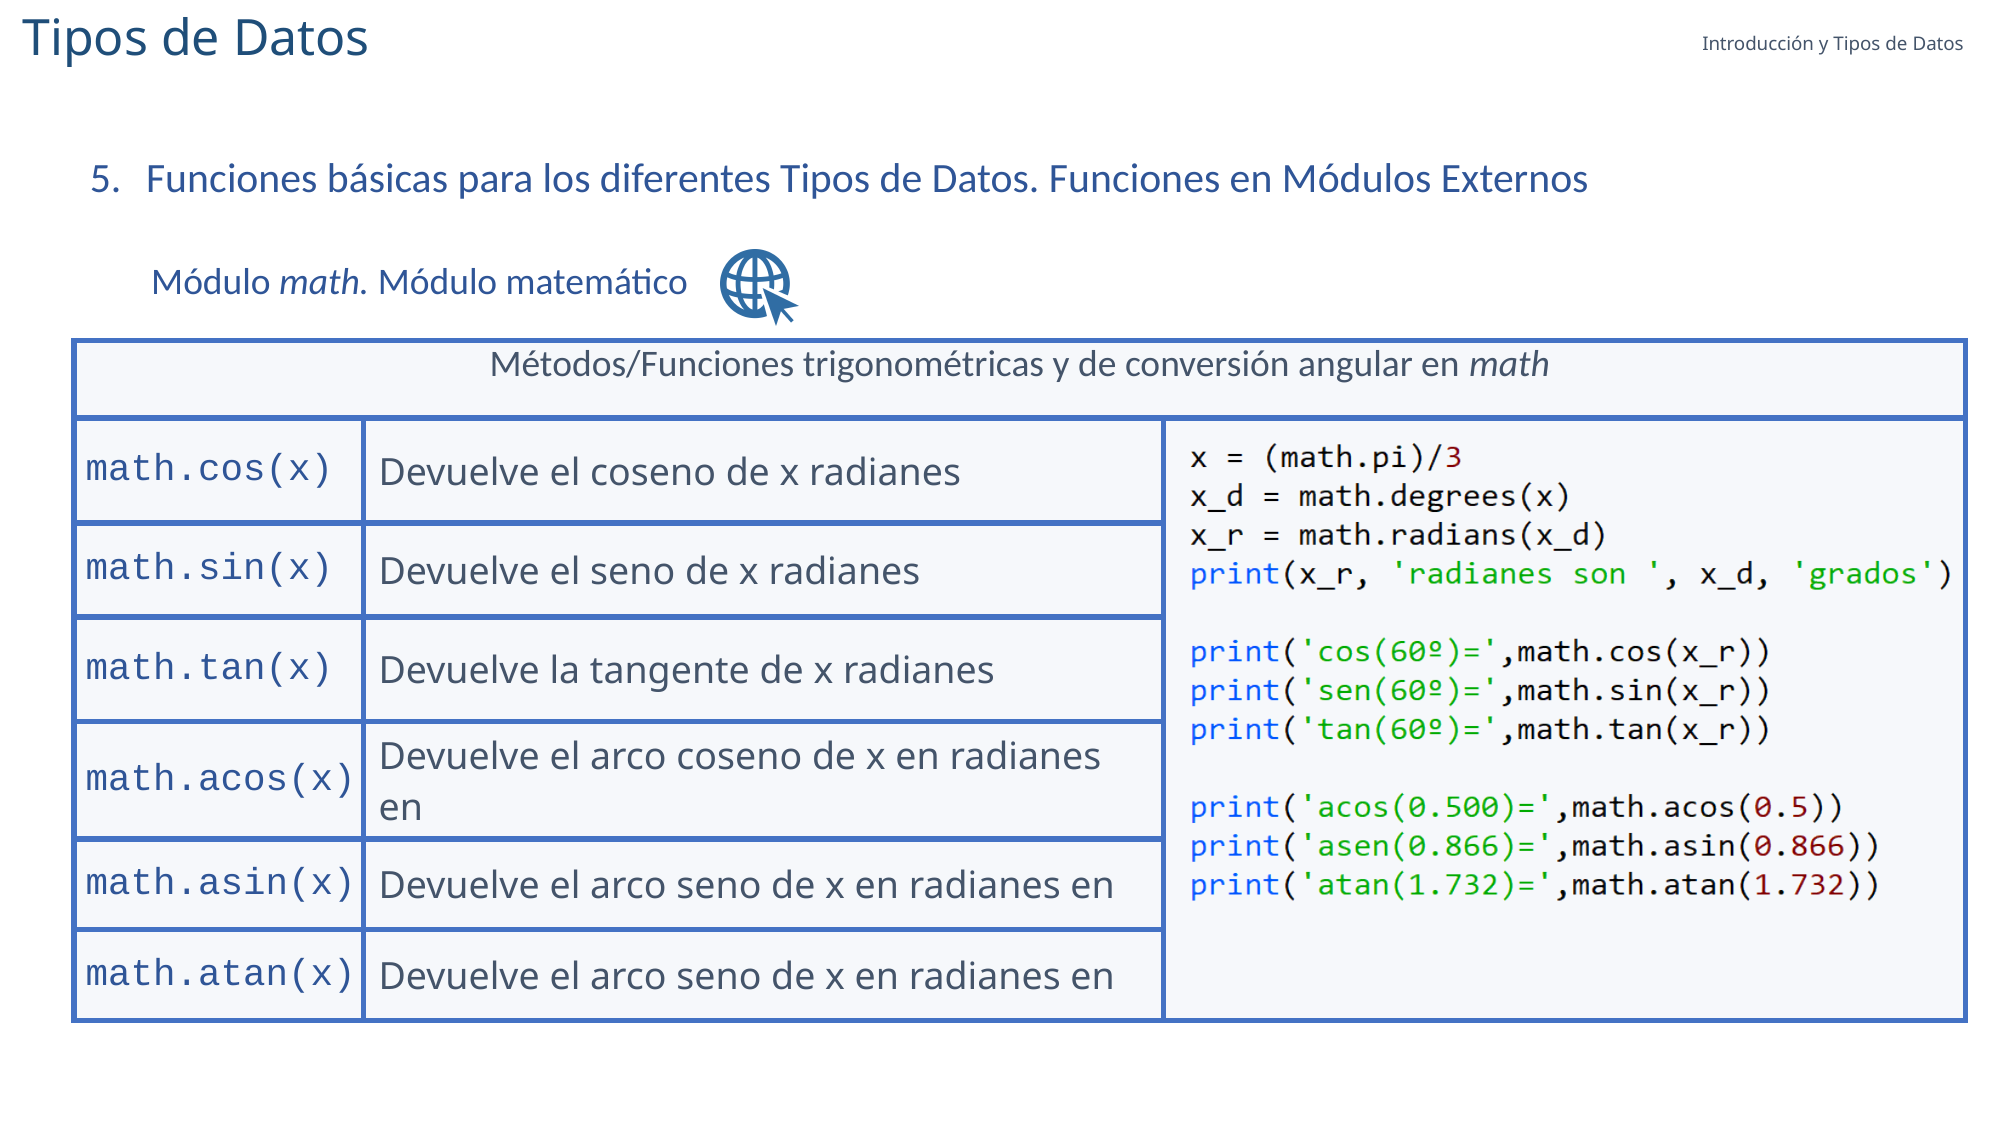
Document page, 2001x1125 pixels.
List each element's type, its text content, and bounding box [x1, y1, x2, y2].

text_box Módulo math. Módulo matemático [136, 250, 704, 310]
text_box Tipos de Datos [7, 0, 385, 73]
picture [720, 249, 799, 326]
picture [1186, 443, 1958, 907]
text_box Introducción y Tipos de Datos [1614, 24, 2000, 70]
text_box Funciones básicas para los diferentes Tipos de Datos. Funciones en Módulos Externos [0, 98, 2000, 208]
